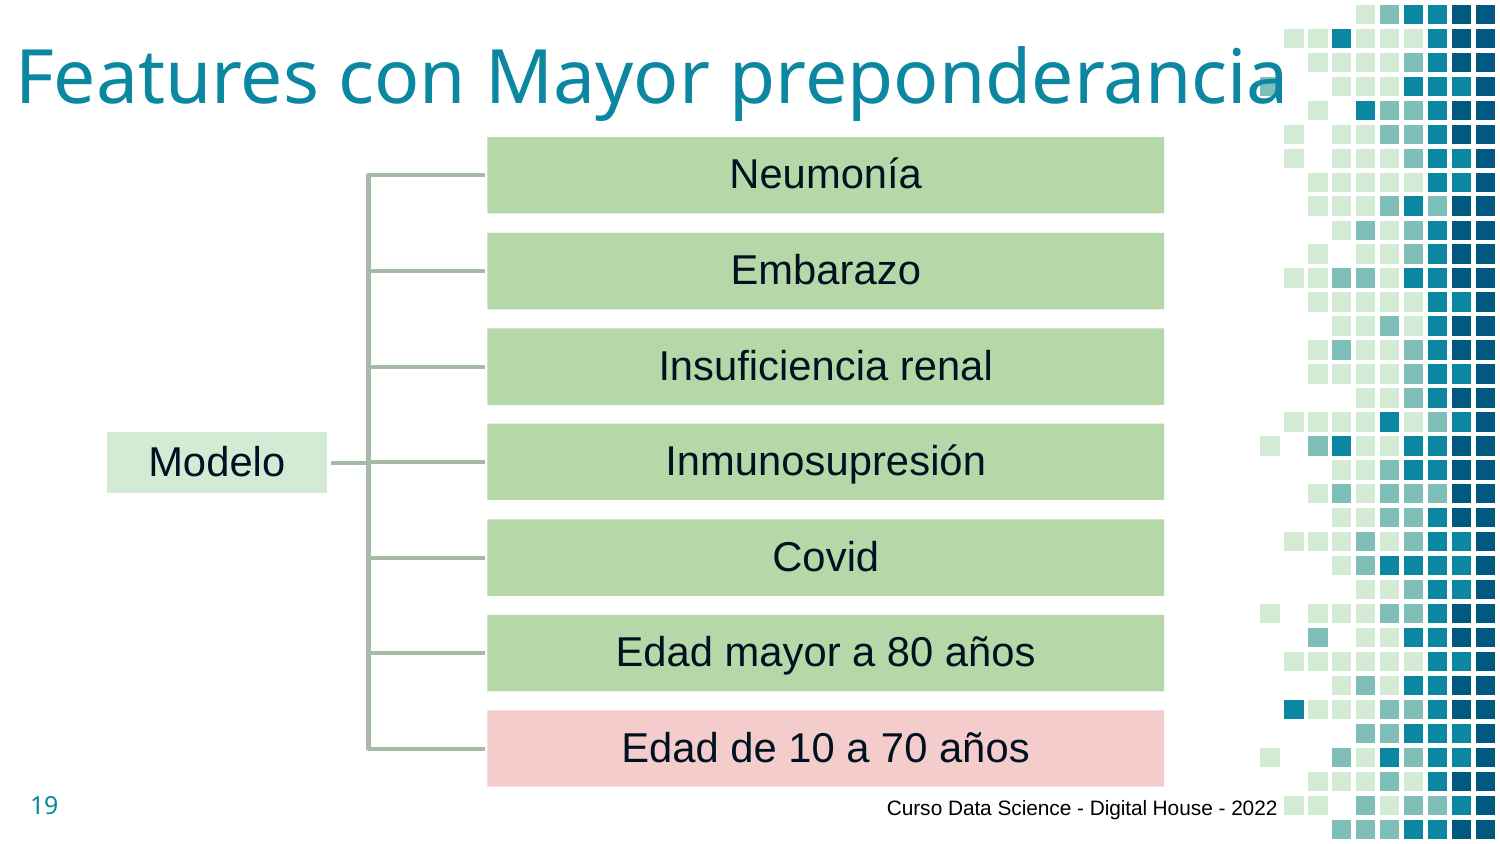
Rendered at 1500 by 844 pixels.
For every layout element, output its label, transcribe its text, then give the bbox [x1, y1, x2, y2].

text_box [104, 136, 1165, 788]
slide_number 19 [15, 774, 105, 839]
title Features con Mayor preponderancia [0, 0, 1418, 134]
text_box Curso Data Science - Digital House - 2022 [871, 782, 1297, 833]
